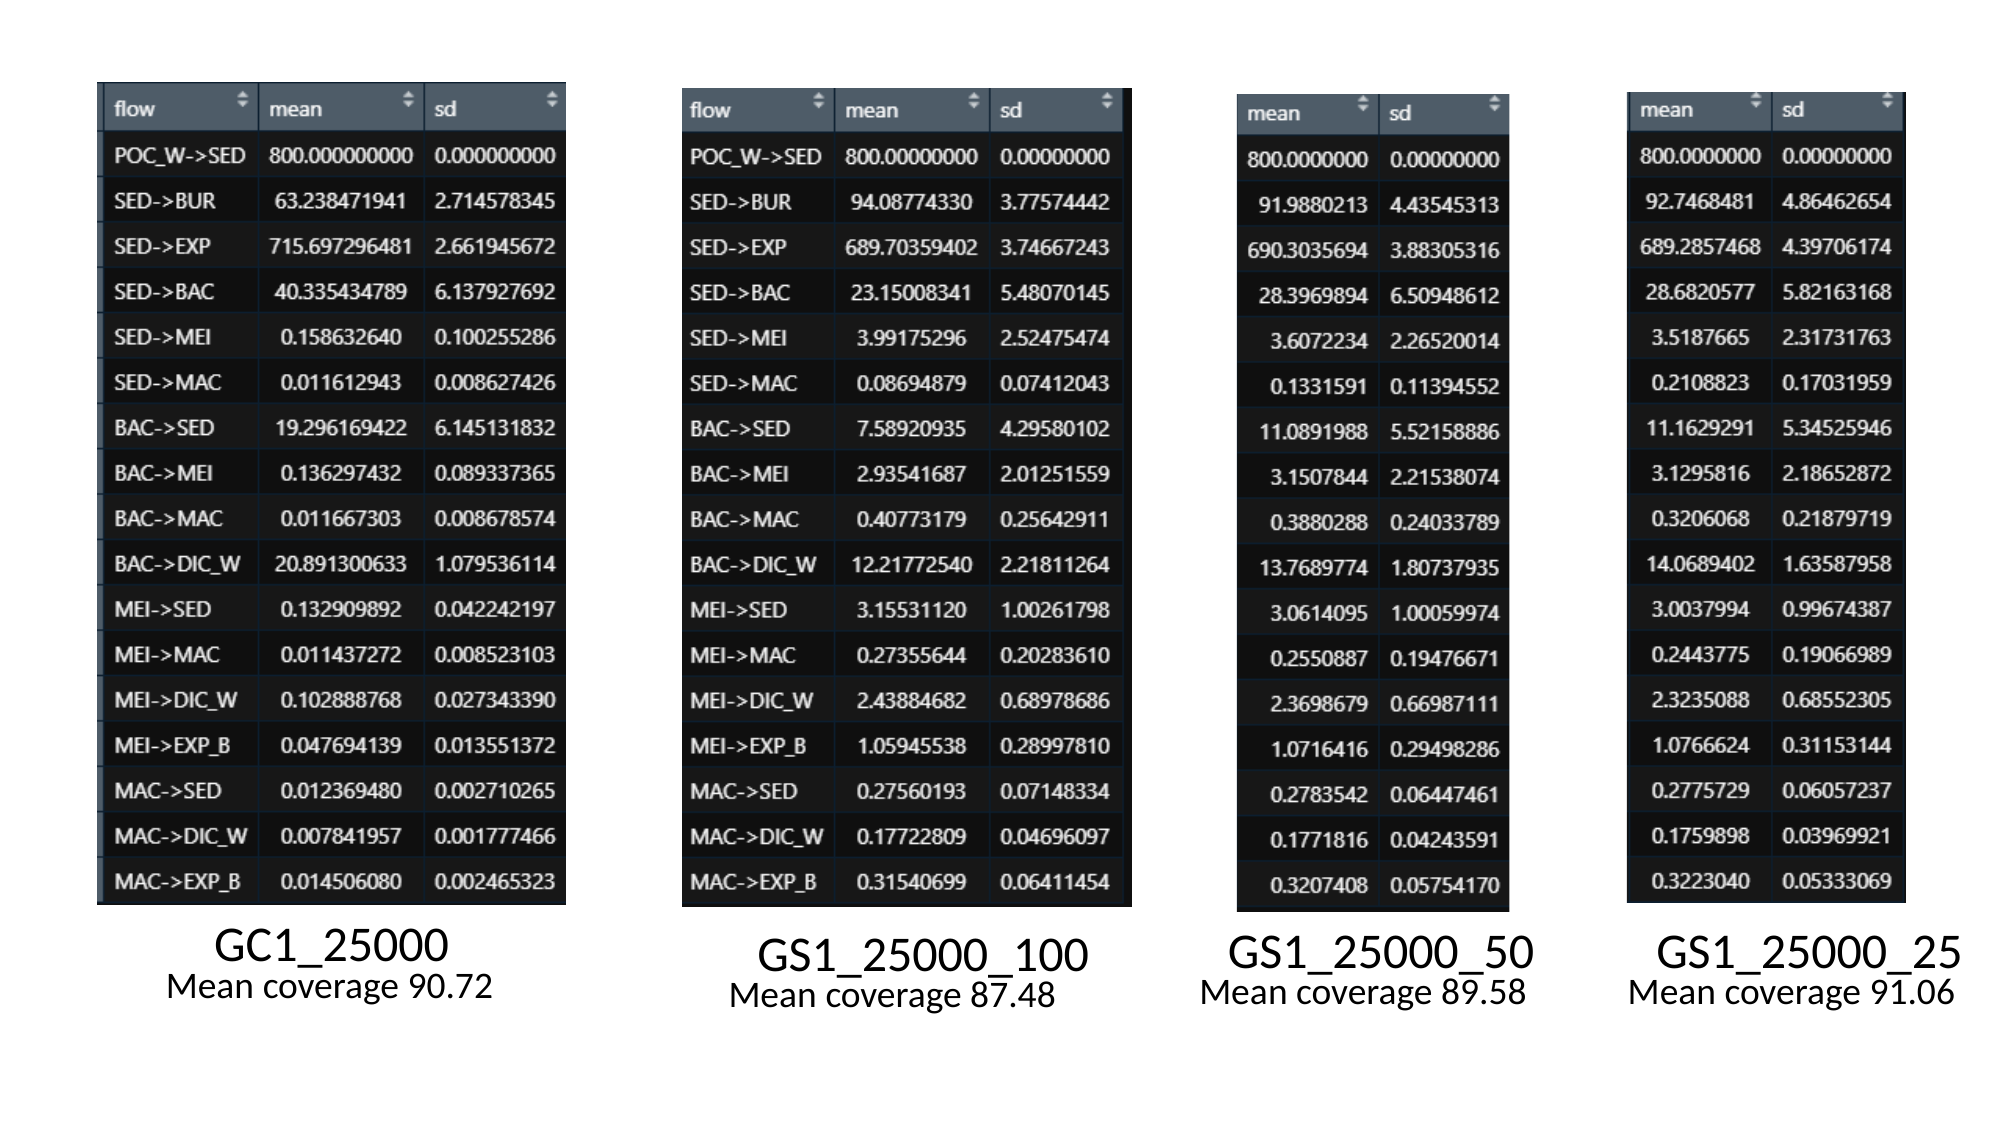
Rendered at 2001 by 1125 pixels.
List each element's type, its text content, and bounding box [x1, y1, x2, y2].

text_box Mean coverage 91.06 [1612, 959, 1971, 1020]
text_box GS1_25000_25 [1641, 911, 1978, 987]
text_box GS1_25000_50 [1213, 911, 1550, 987]
picture [97, 82, 566, 905]
text_box Mean coverage 87.48 [713, 962, 1072, 1023]
text_box Mean coverage 89.58 [1184, 959, 1542, 1020]
text_box GS1_25000_100 [742, 914, 1104, 990]
picture [1626, 91, 1906, 903]
picture [682, 88, 1132, 907]
text_box Mean coverage 90.72 [151, 953, 509, 1014]
picture [1236, 94, 1510, 912]
text_box GC1_25000 [199, 905, 464, 980]
